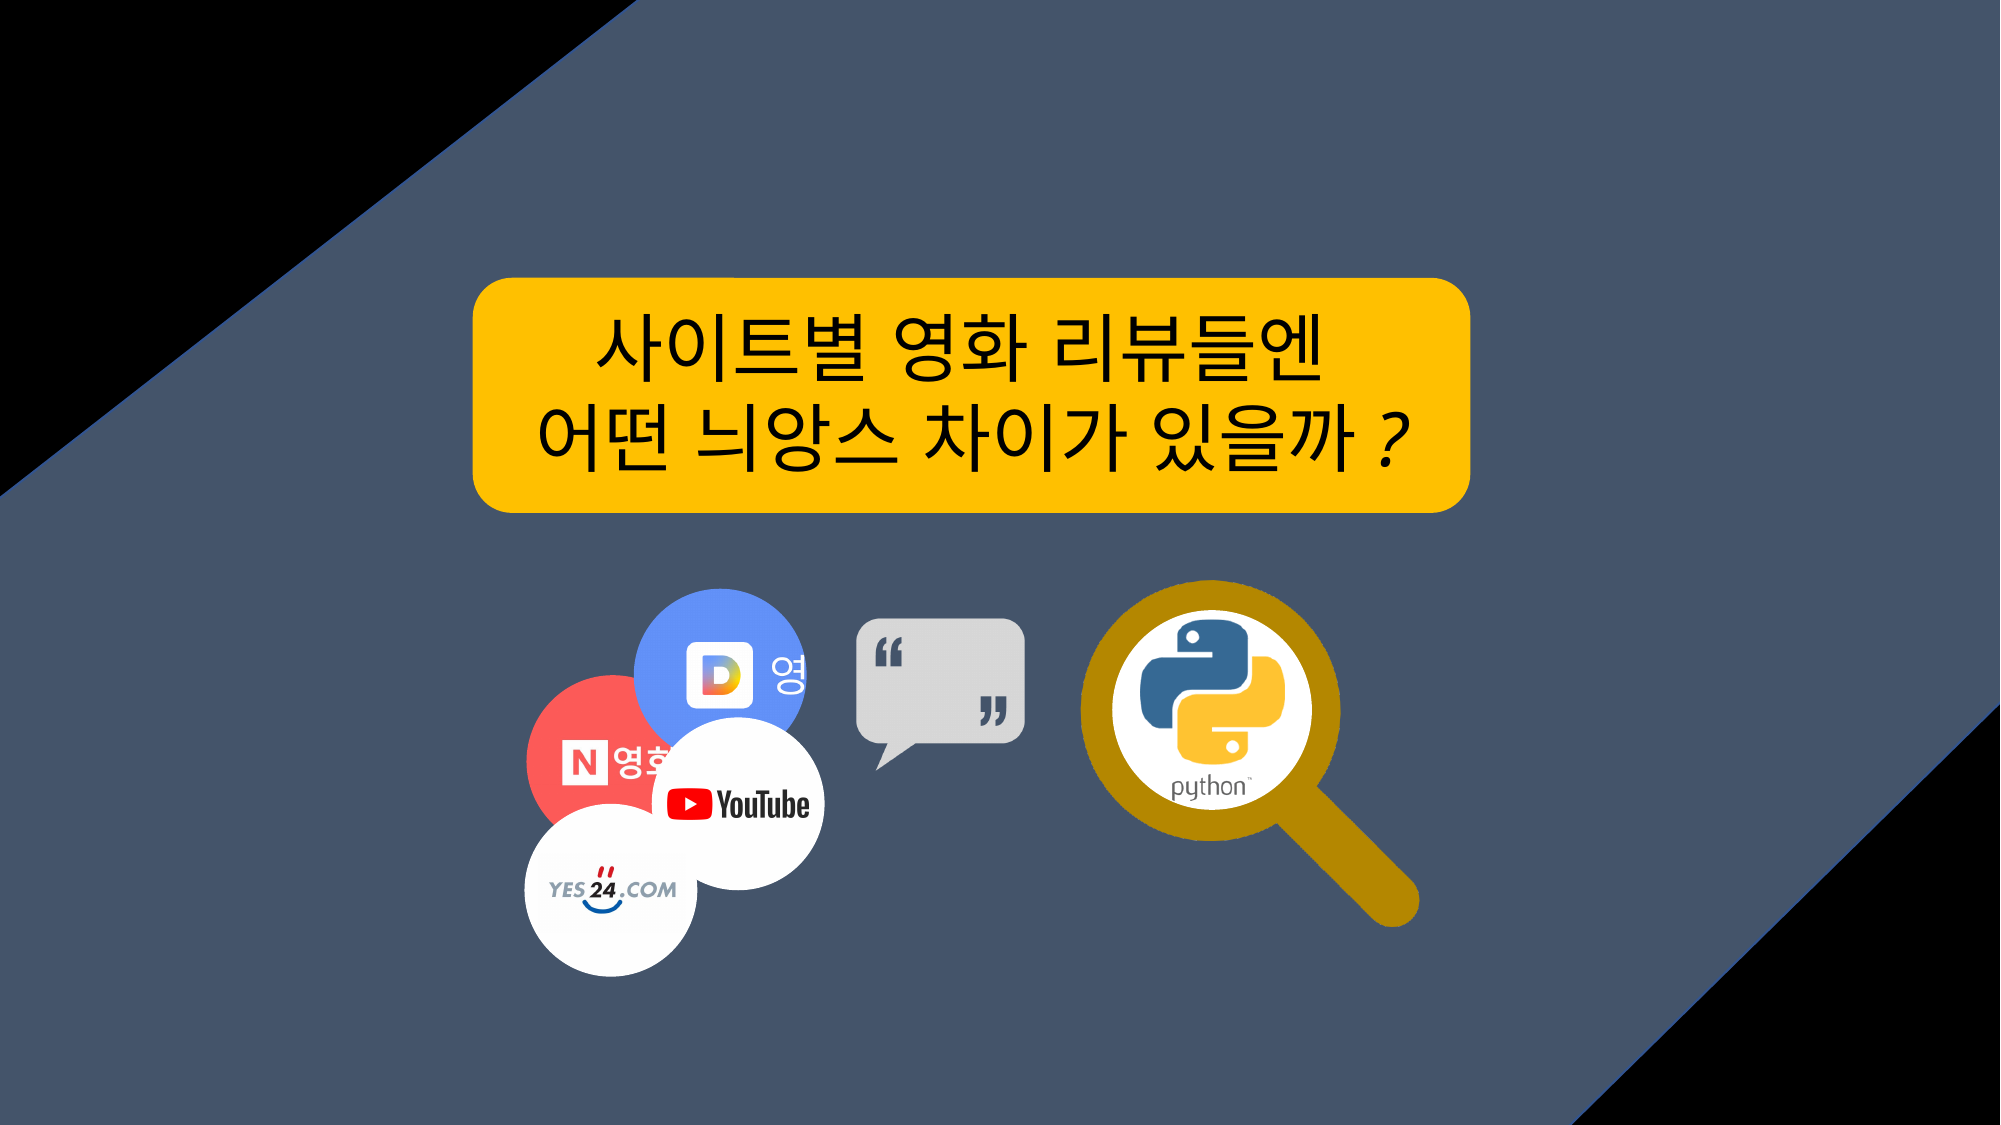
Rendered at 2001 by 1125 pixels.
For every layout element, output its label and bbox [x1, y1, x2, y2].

text_box [526, 588, 825, 891]
text_box [1077, 580, 1424, 927]
text_box [524, 803, 698, 977]
text_box [0, 0, 2000, 1125]
text_box [0, 0, 641, 500]
text_box [1568, 701, 2000, 1125]
text_box [472, 277, 1471, 513]
picture [841, 595, 1040, 794]
